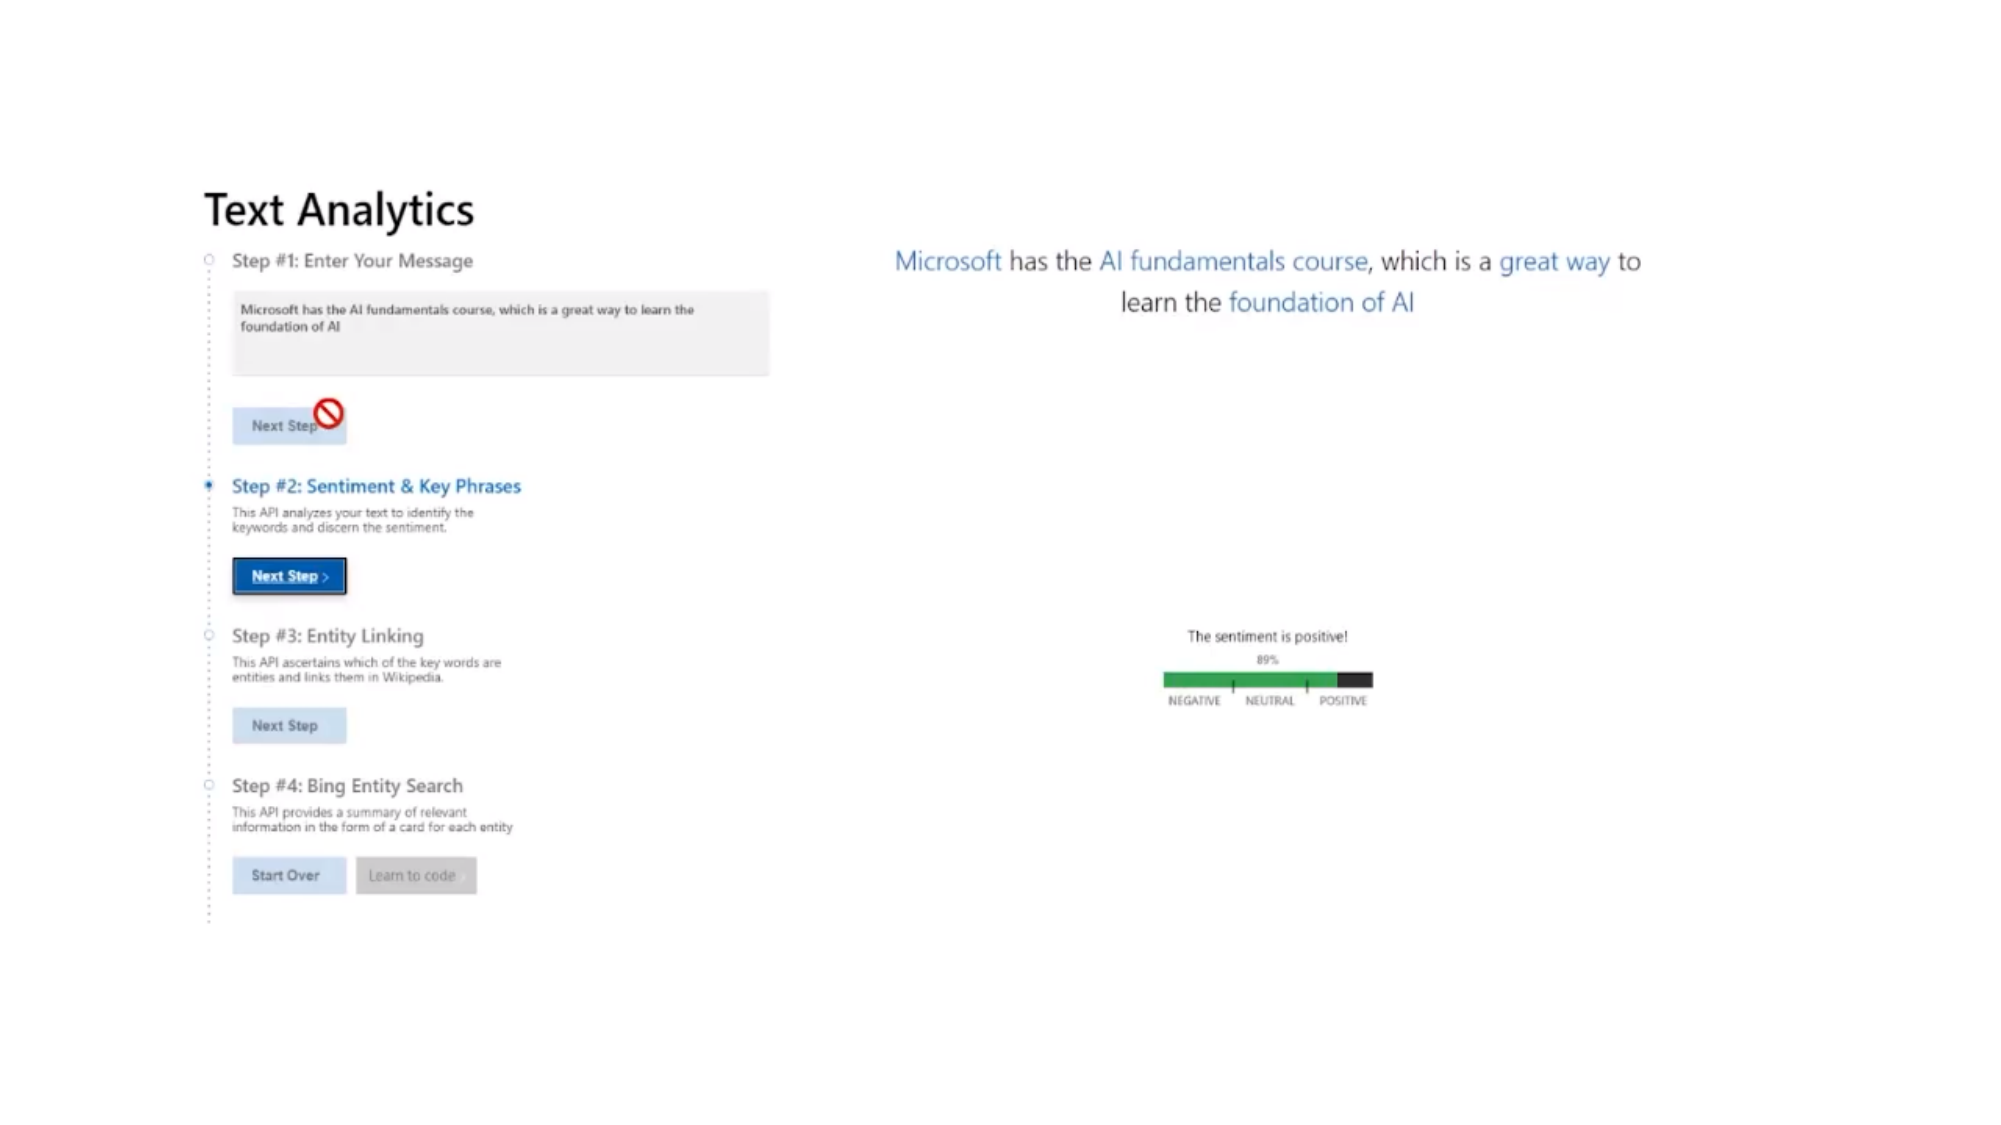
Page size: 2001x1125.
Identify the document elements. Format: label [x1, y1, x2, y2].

picture [159, 151, 1841, 974]
